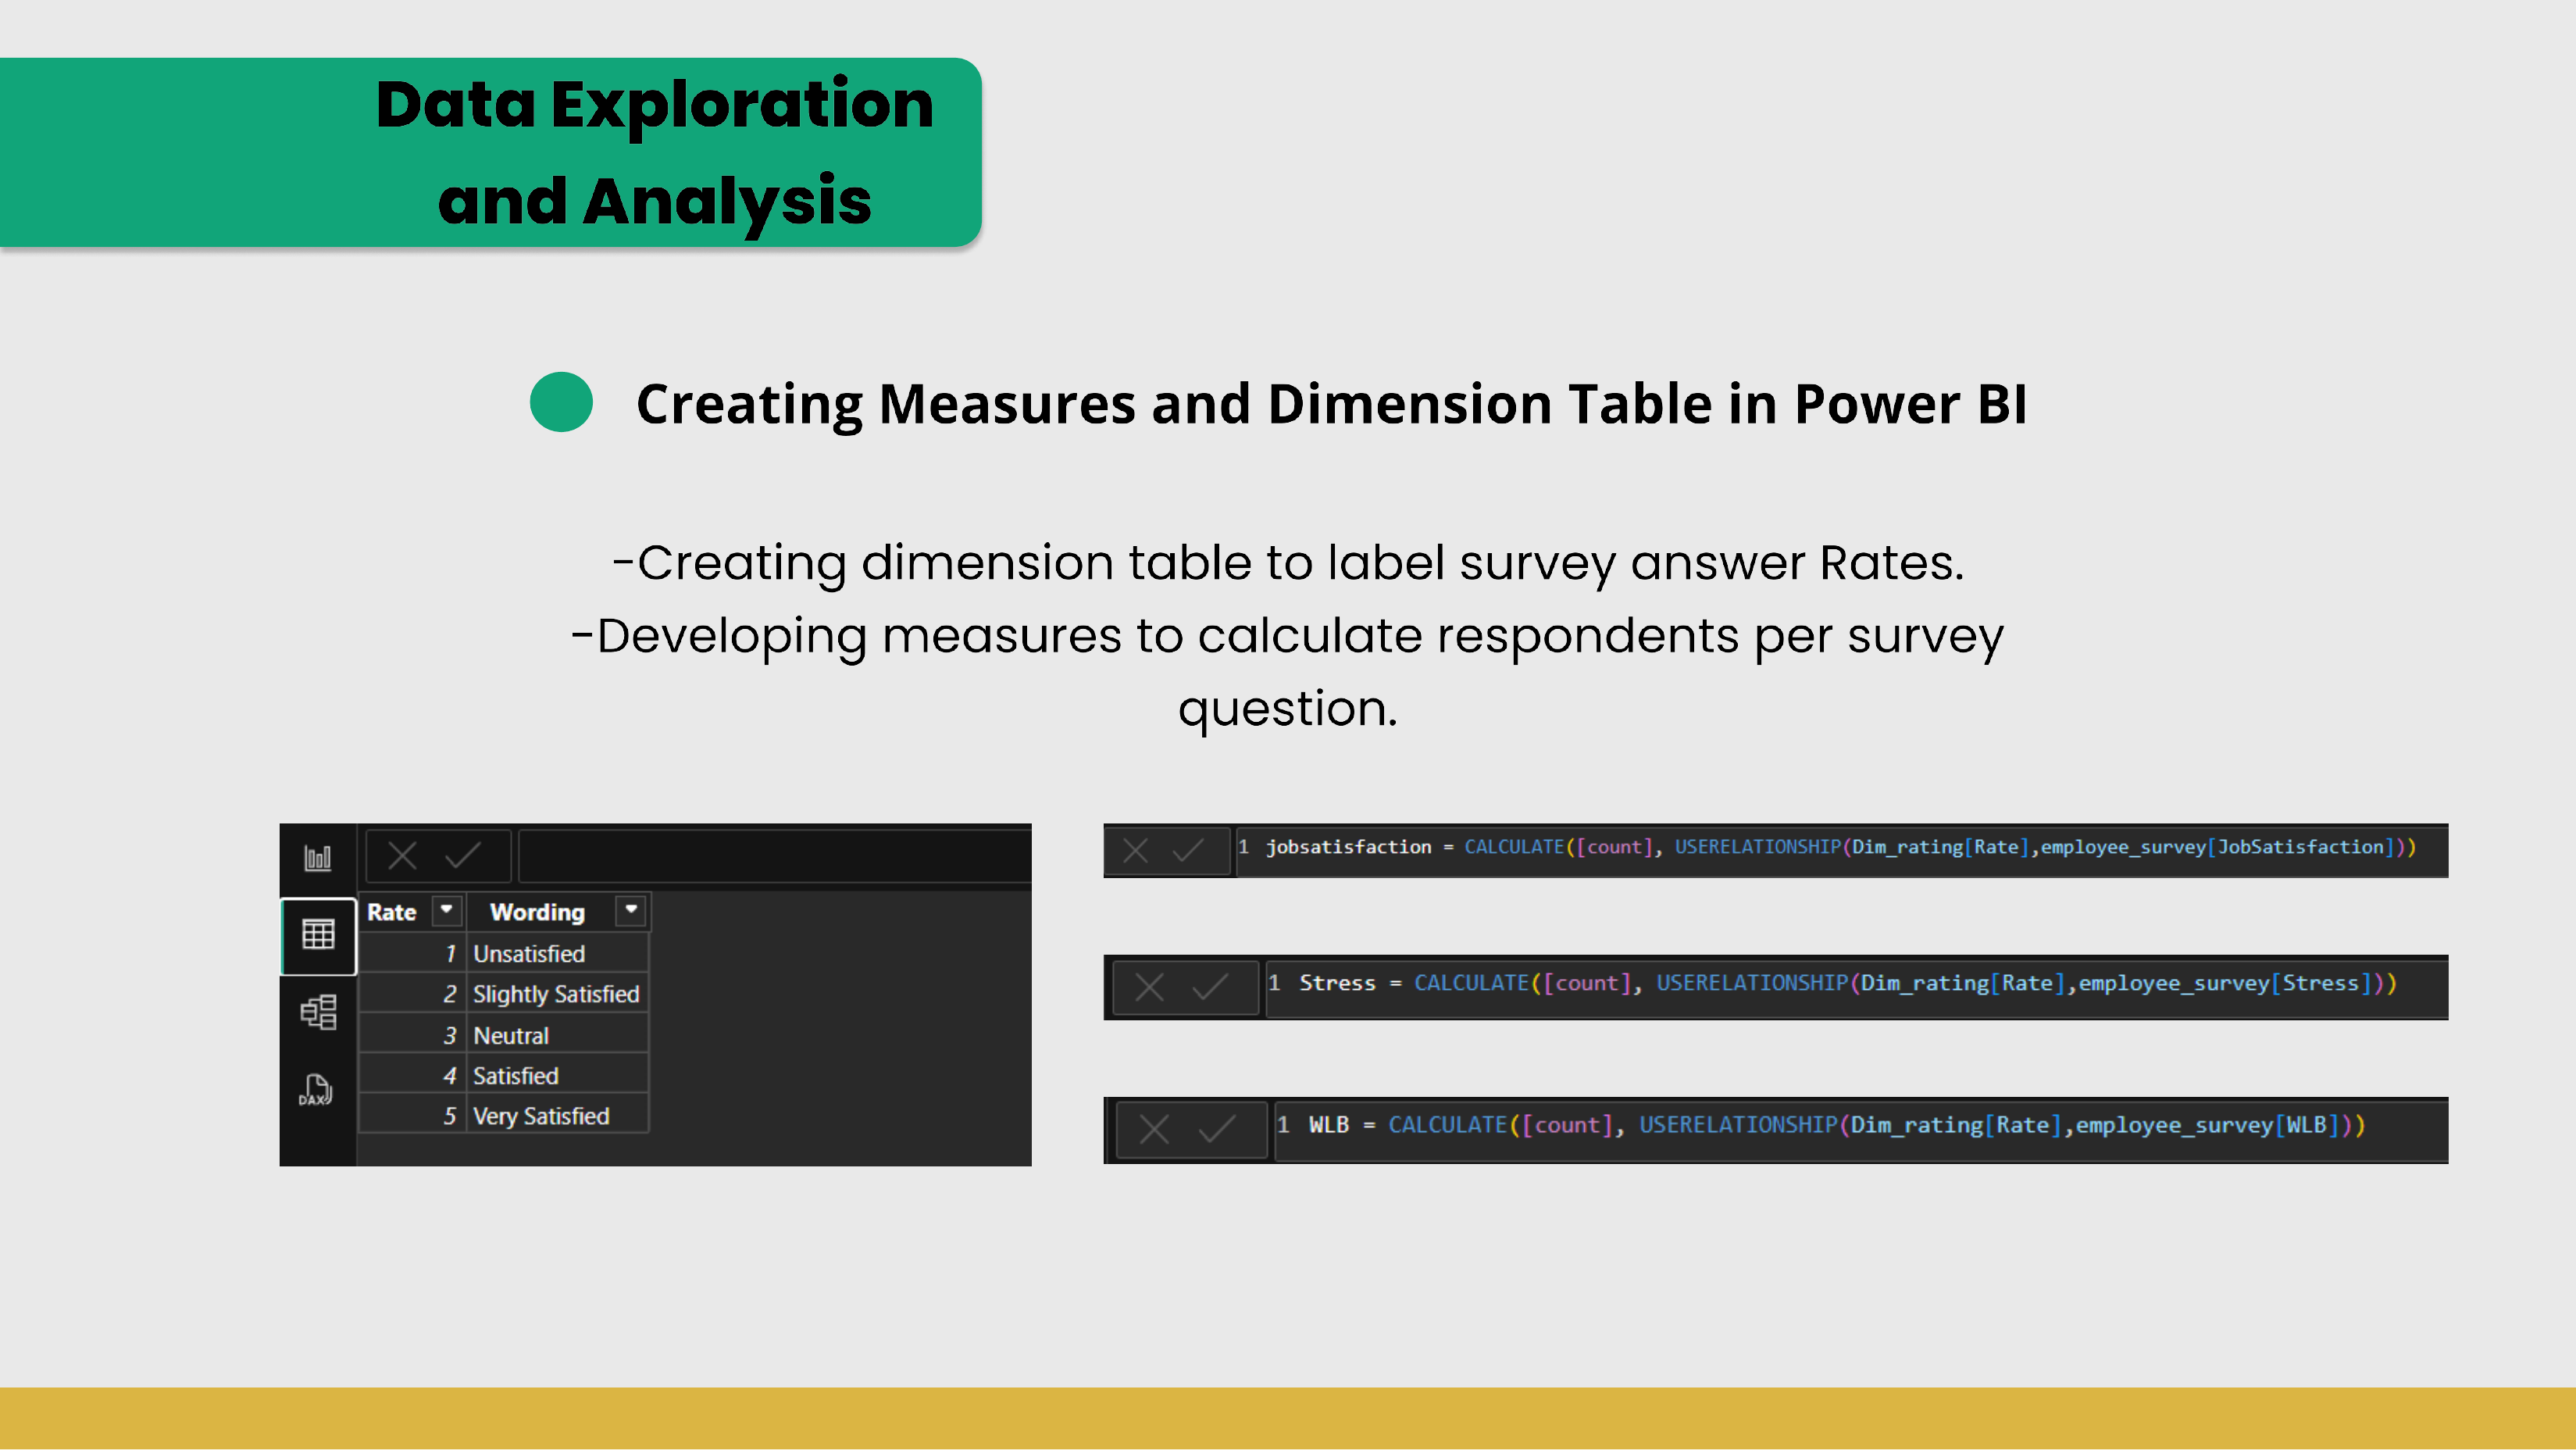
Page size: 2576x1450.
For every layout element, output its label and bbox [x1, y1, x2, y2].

picture [1104, 955, 2449, 1020]
picture [637, 381, 2025, 436]
picture [1104, 823, 2449, 878]
text_box [0, 1388, 2576, 1450]
picture [572, 542, 2005, 738]
text_box [0, 57, 988, 258]
text_box [530, 371, 594, 433]
picture [1104, 1097, 2449, 1164]
picture [280, 823, 1033, 1166]
